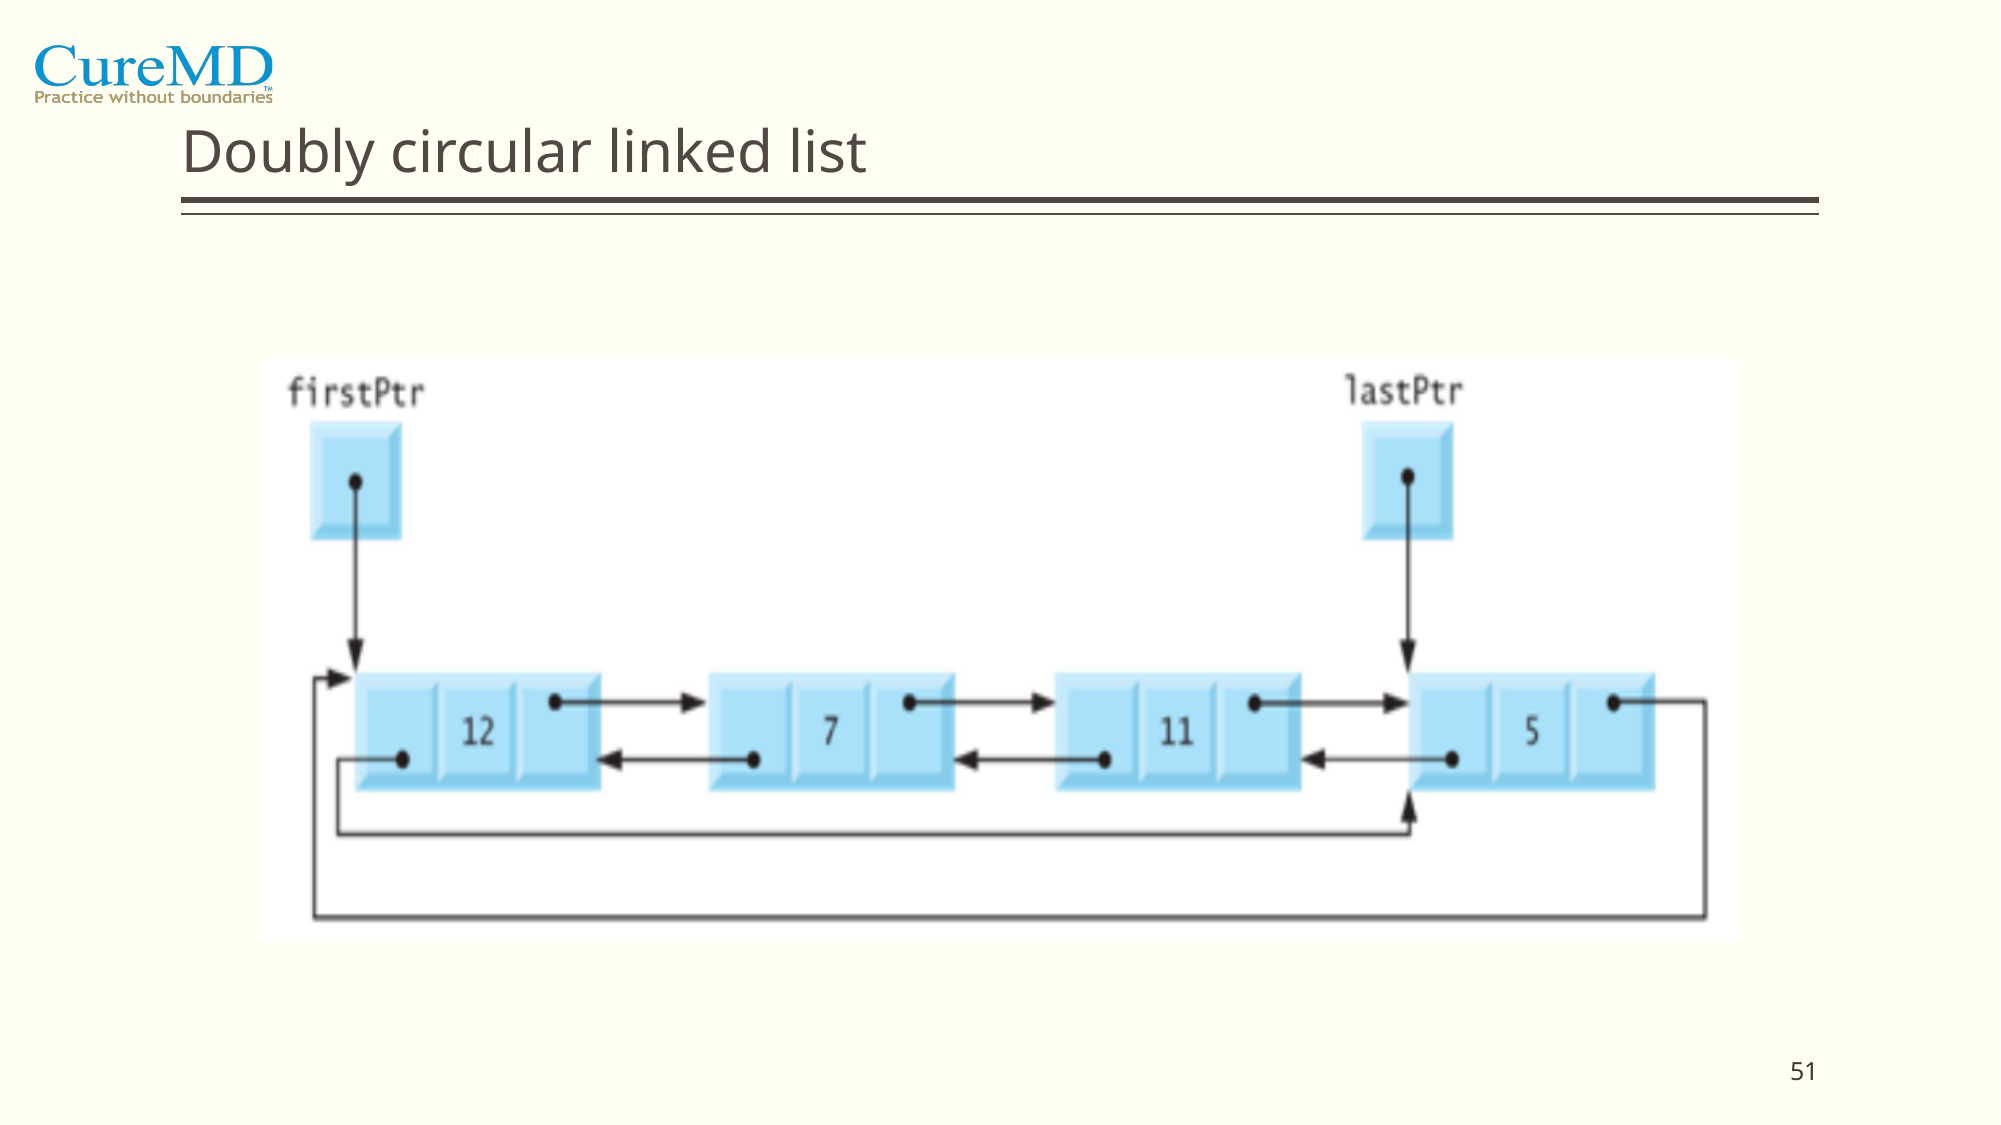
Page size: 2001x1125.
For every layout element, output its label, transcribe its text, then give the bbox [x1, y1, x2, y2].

slide_number 51 [1518, 1042, 1819, 1103]
picture [35, 45, 181, 103]
title Doubly circular linked list [181, 12, 1819, 193]
picture [261, 359, 1739, 942]
picture [35, 45, 51, 60]
